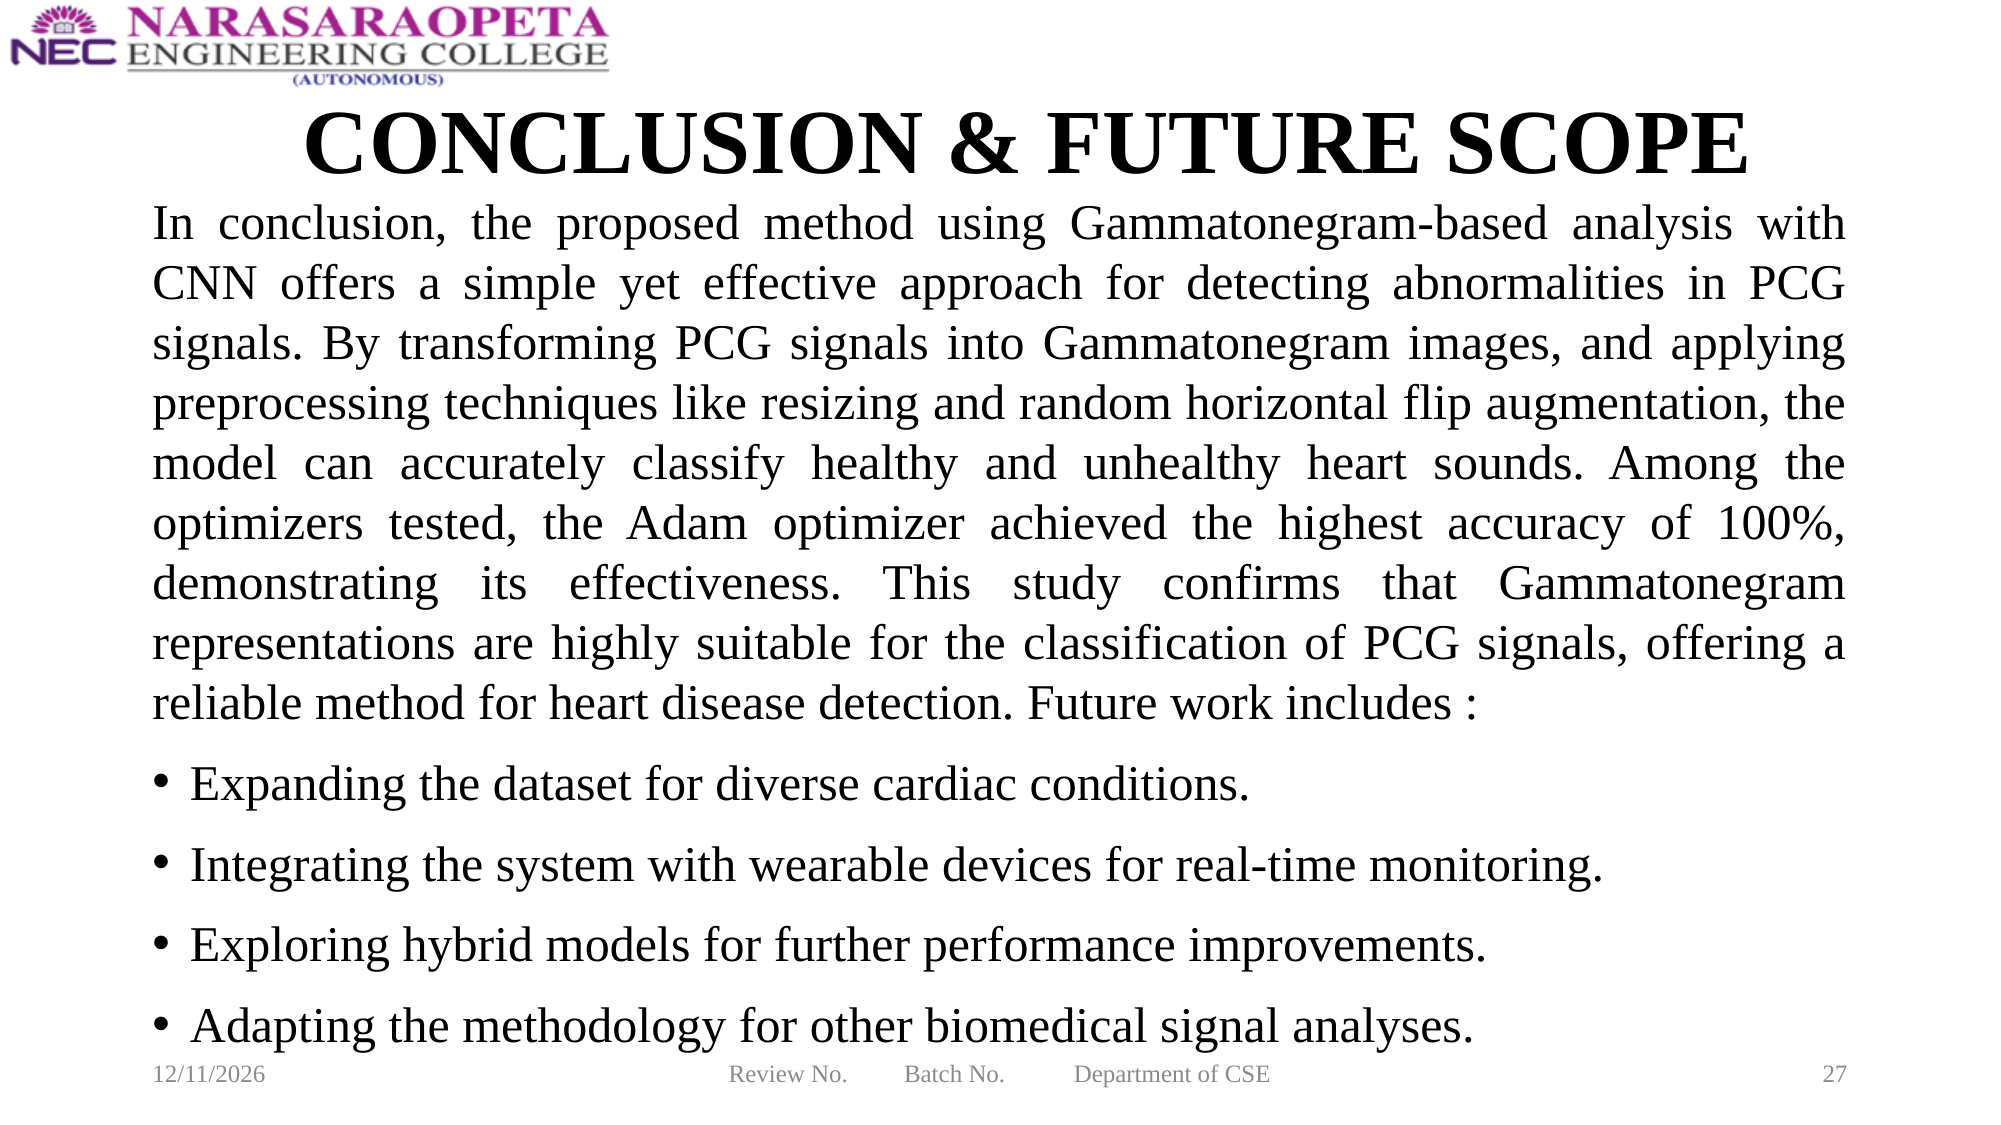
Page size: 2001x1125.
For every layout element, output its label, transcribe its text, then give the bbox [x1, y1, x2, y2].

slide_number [137, 1042, 588, 1103]
slide_number 27 [1412, 1042, 1863, 1103]
list In conclusion, the proposed method using Gammatonegram-based analysis with CNN offers a simple yet effective approach for detecting abnormalities in PCG signals. By transforming PCG signals into Gammatonegram images, and applying preprocessing techniques like resizing and random horizontal flip augmentation, the model can accurately classify healthy and unhealthy heart sounds. Among the optimizers tested, the Adam optimizer achieved the highest accuracy of 100%, demonstrating its effectiveness. This study confirms that Gammatonegram representations are highly suitable for the classification of PCG signals, offering a reliable method for heart disease detection. Future work includes : Expanding the dataset for diverse cardiac conditions. Integrating the system with wearable devices for real-time monitoring. Exploring hybrid models for further performance improvements. Adapting the methodology for other biomedical signal analyses. [137, 181, 1863, 1036]
picture [0, 0, 1280, 719]
footer Review No. Batch No. Department of CSE [662, 1042, 1338, 1103]
title CONCLUSION & FUTURE SCOPE [193, 51, 1863, 181]
